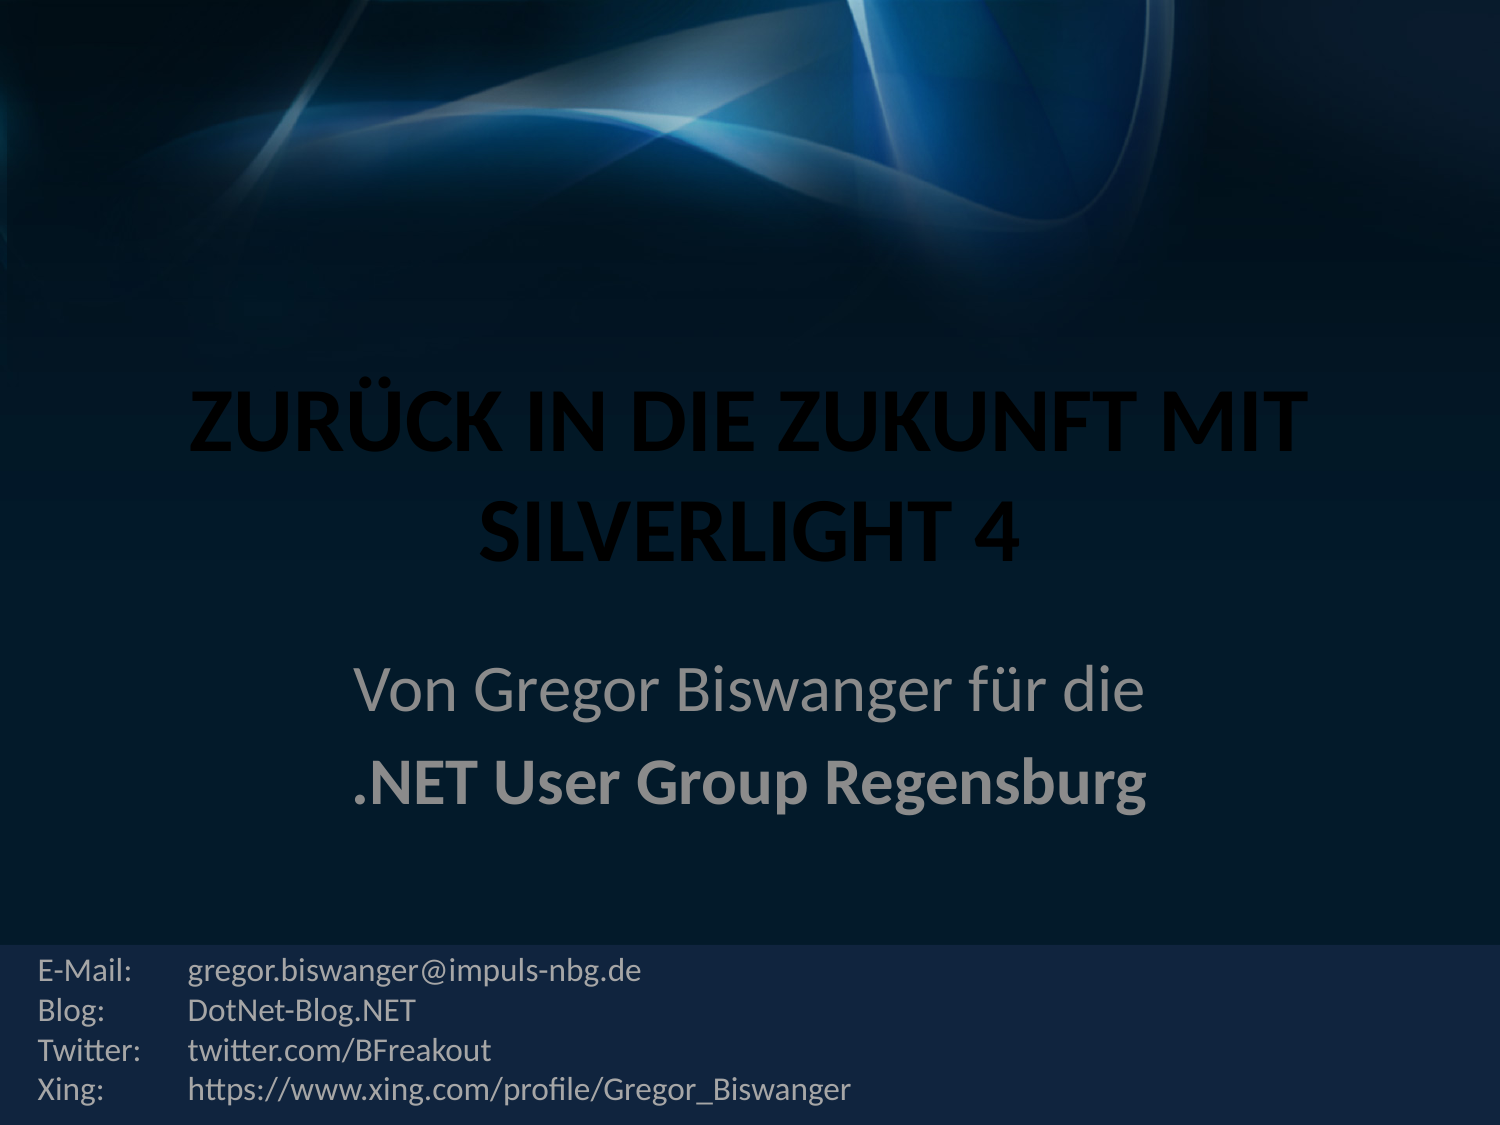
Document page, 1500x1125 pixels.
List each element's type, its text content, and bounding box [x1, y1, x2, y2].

subtitle Von Gregor Biswanger für die .NET User Group Regensburg [225, 637, 1275, 925]
text_box [0, 943, 1500, 1125]
text_box E-Mail: gregor.biswanger@impuls-nbg.de Blog: DotNet-Blog.NET Twitter: twitter.com/BFreakout Xing: https://www.xing.com/profile/Gregor_Biswanger [22, 940, 868, 1115]
picture [0, 0, 1500, 943]
title Zurück in die Zukunft mit Silverlight 4 [112, 349, 1388, 591]
